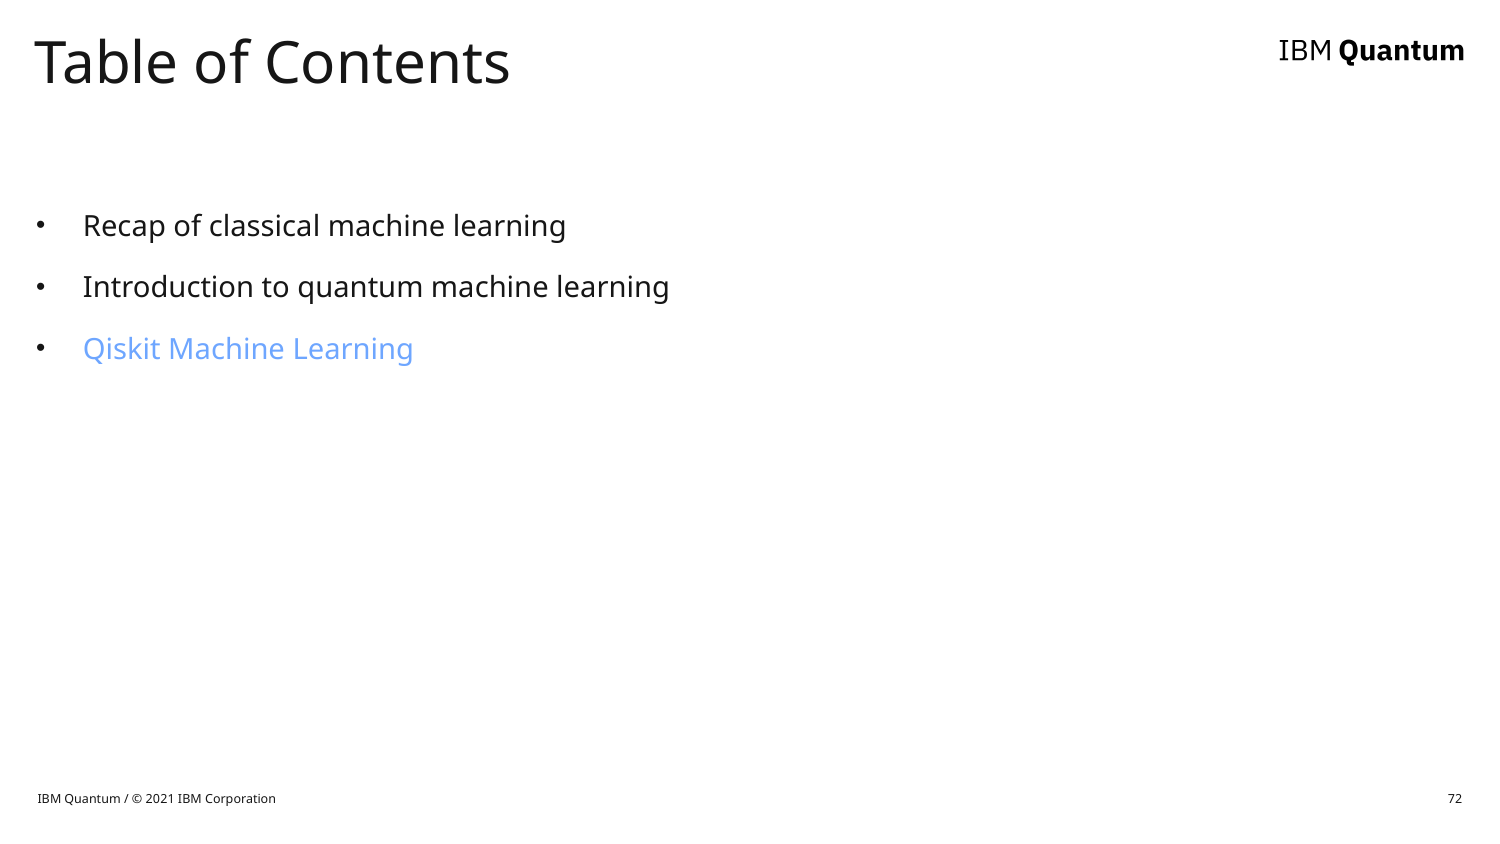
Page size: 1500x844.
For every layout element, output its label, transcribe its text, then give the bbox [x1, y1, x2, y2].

title Table of Contents [34, 33, 1091, 165]
list Recap of classical machine learning Introduction to quantum machine learning Qiskit Machine Learning [36, 203, 1464, 738]
slide_number 72 [1162, 785, 1463, 813]
footer IBM Quantum / © 2021 IBM Corporation [37, 785, 713, 813]
